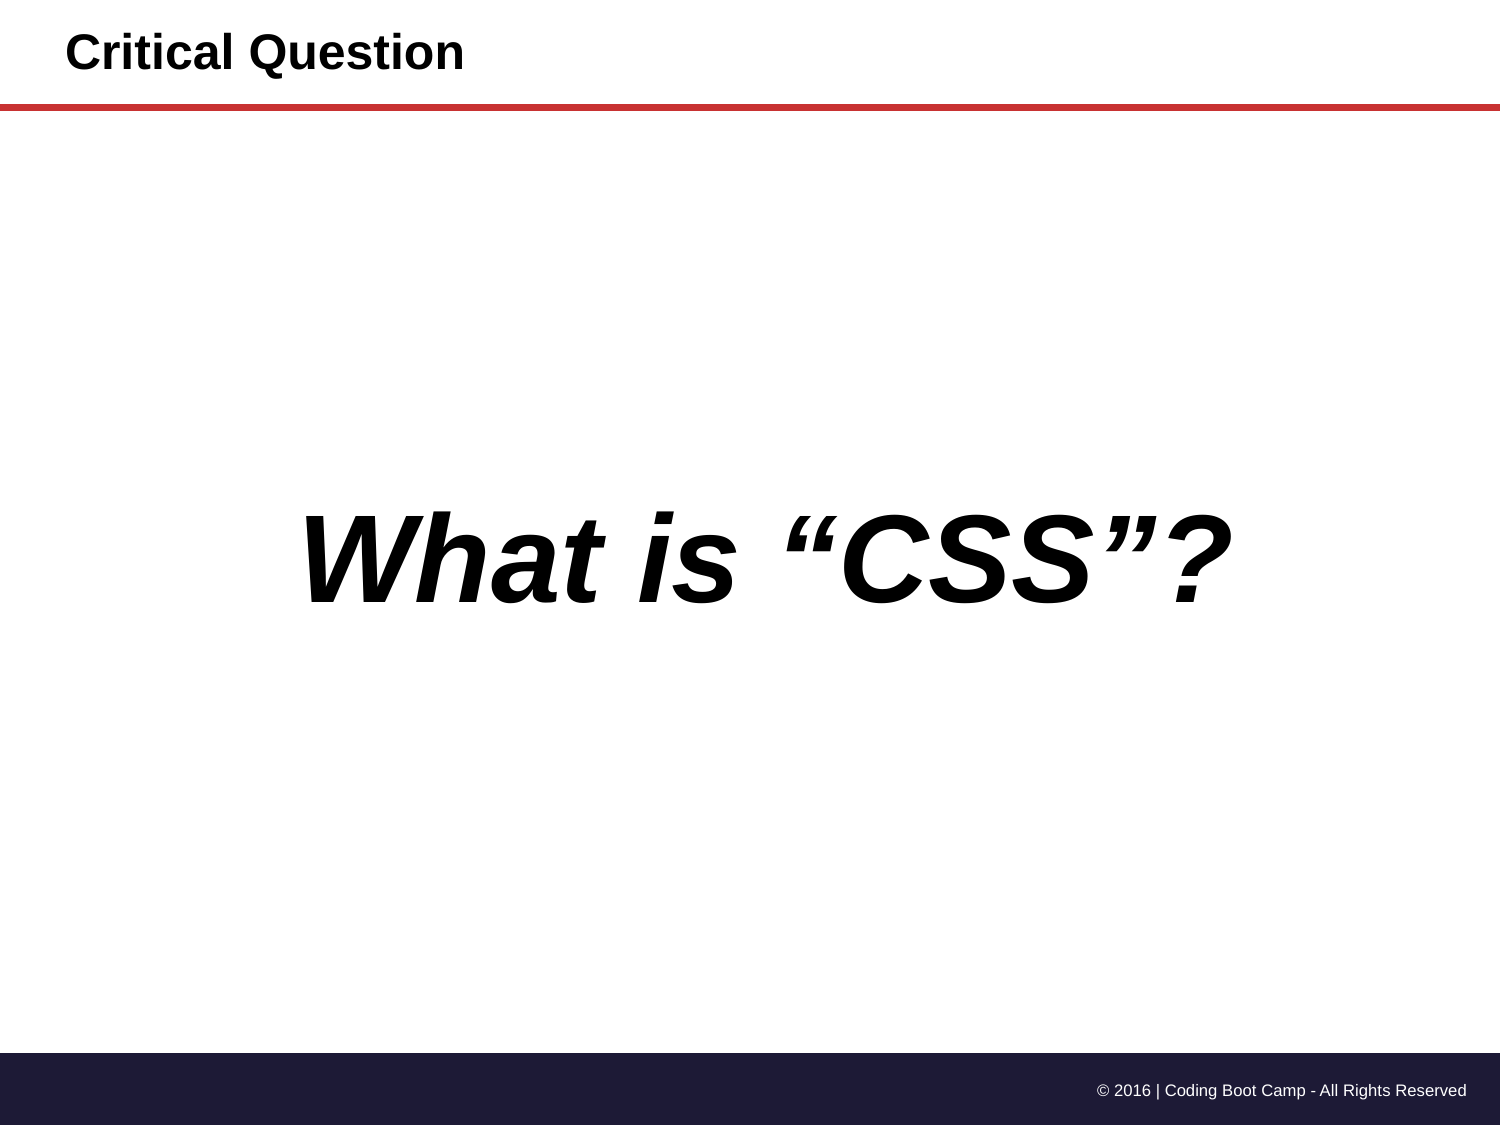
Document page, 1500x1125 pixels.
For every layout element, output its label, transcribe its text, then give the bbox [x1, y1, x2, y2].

text_box What is “CSS”? [235, 462, 1296, 643]
title Critical Question [50, 0, 948, 108]
